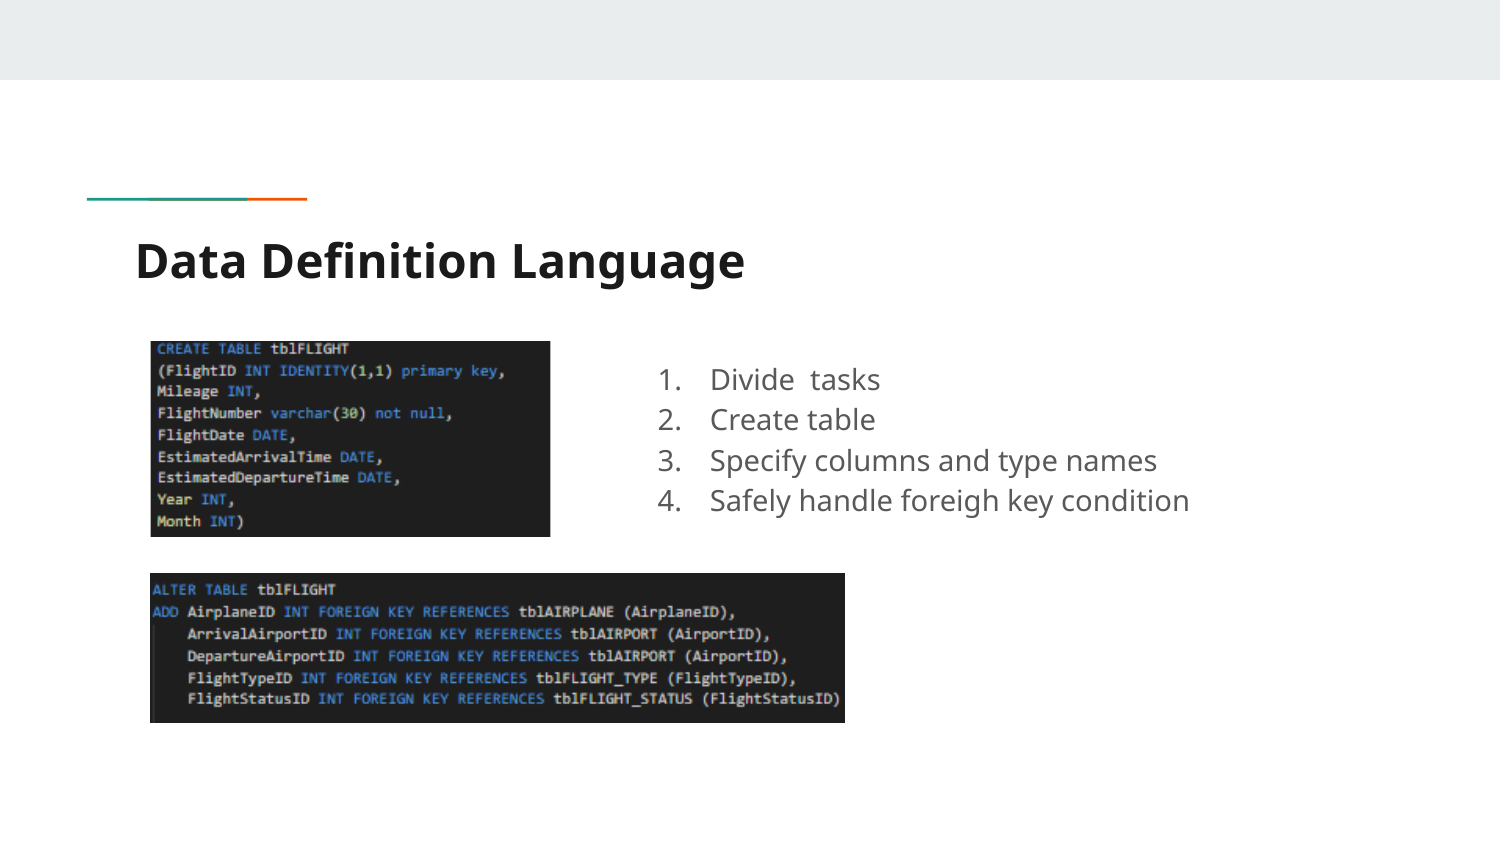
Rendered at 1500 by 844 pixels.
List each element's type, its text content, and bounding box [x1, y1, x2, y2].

list Divide tasks Create table Specify columns and type names Safely handle foreigh key condition [619, 341, 1381, 787]
title Data Definition Language [119, 216, 1381, 305]
picture [150, 340, 551, 537]
picture [150, 573, 845, 723]
